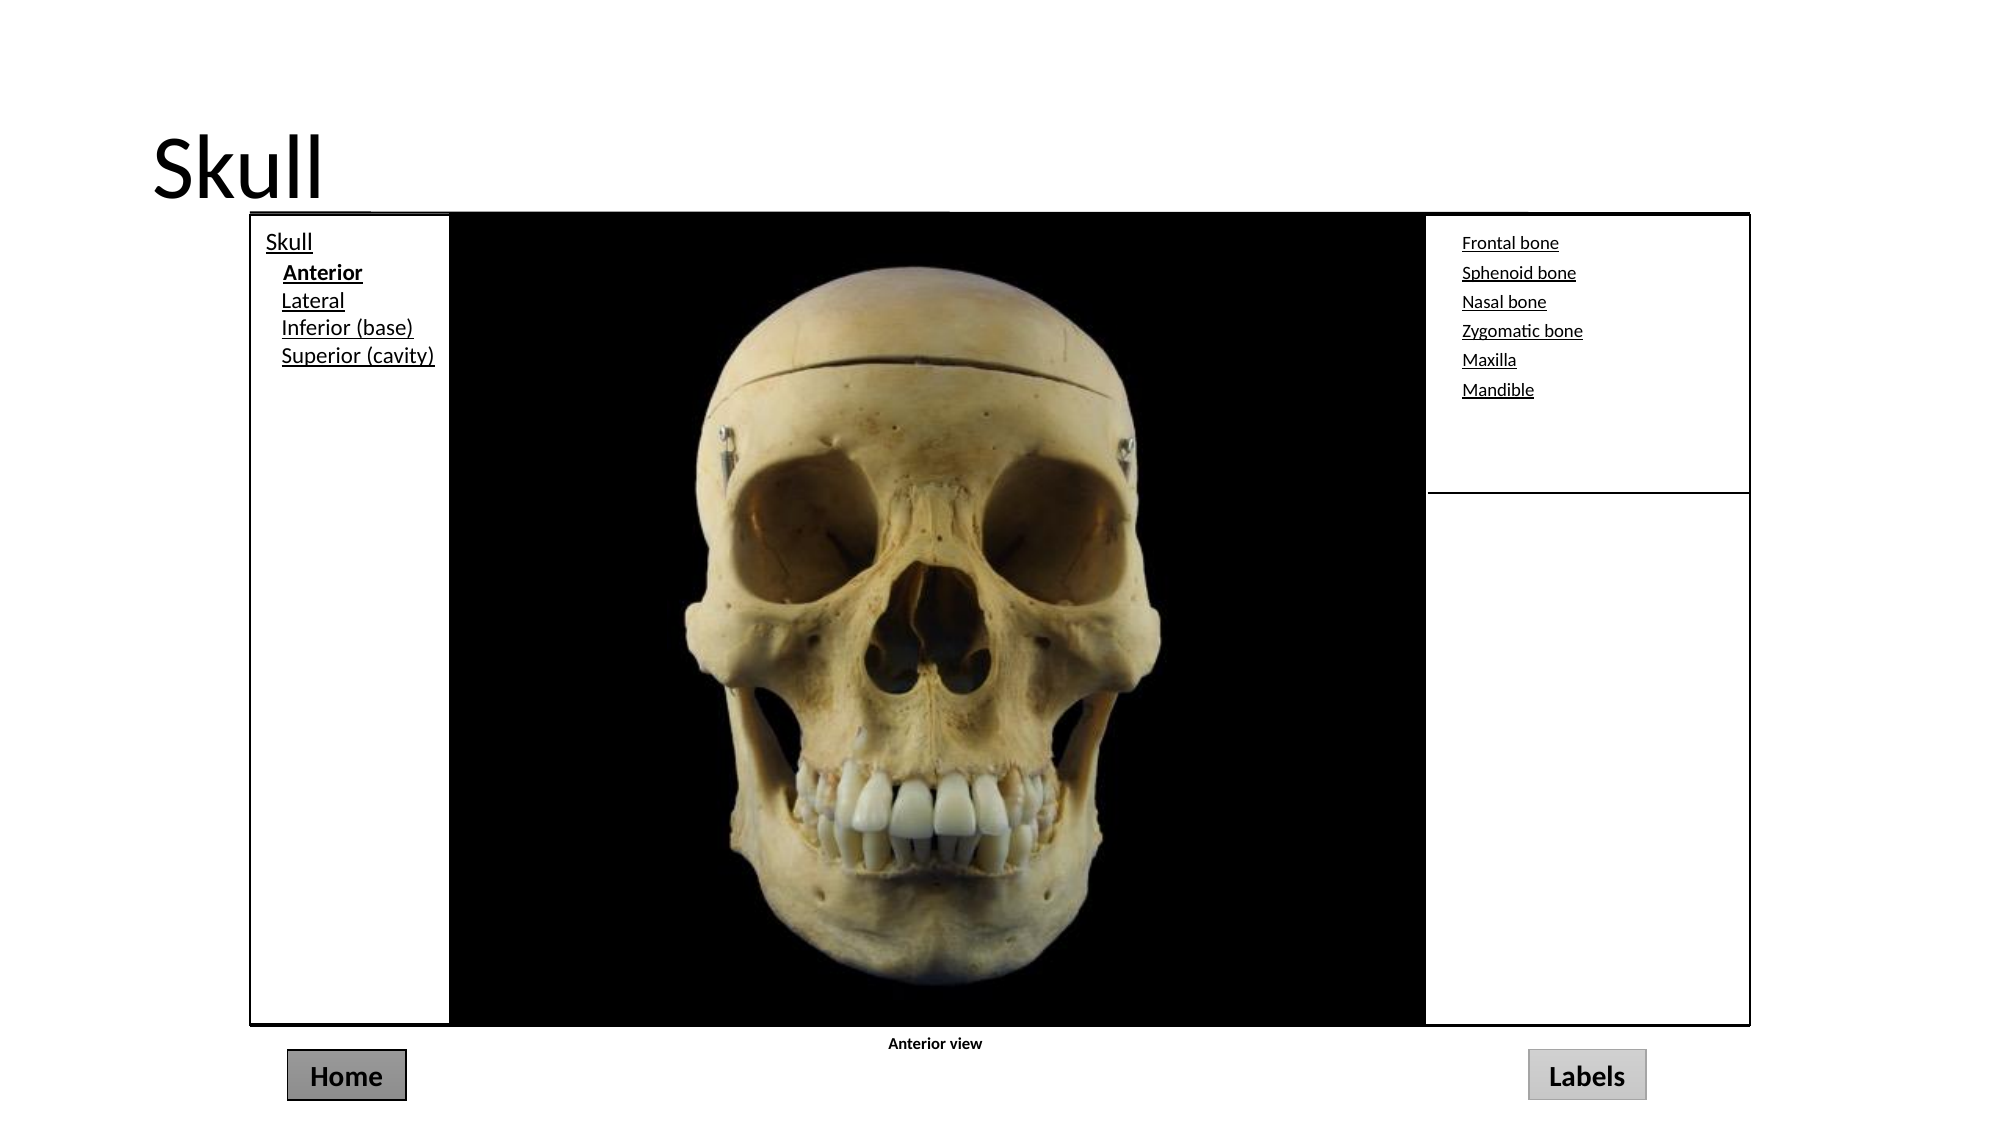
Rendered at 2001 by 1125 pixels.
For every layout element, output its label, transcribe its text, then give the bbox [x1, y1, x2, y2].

text_box Home [287, 1049, 407, 1100]
text_box [1425, 221, 1750, 1024]
picture [667, 249, 1181, 1001]
text_box [1447, 216, 1601, 220]
text_box Labels [250, 214, 1425, 220]
title Skull [137, 59, 1863, 278]
text_box Anterior view [881, 1034, 994, 1061]
text_box [450, 278, 1425, 1023]
text_box Skull Anterior Lateral Inferior (base) Superior (cavity) [250, 222, 450, 406]
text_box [1425, 215, 1748, 220]
text_box [249, 278, 450, 1023]
text_box Labels [1528, 1049, 1647, 1100]
text_box Frontal bone Sphenoid bone Nasal bone Zygomatic bone Maxilla Mandible [1447, 223, 1601, 408]
